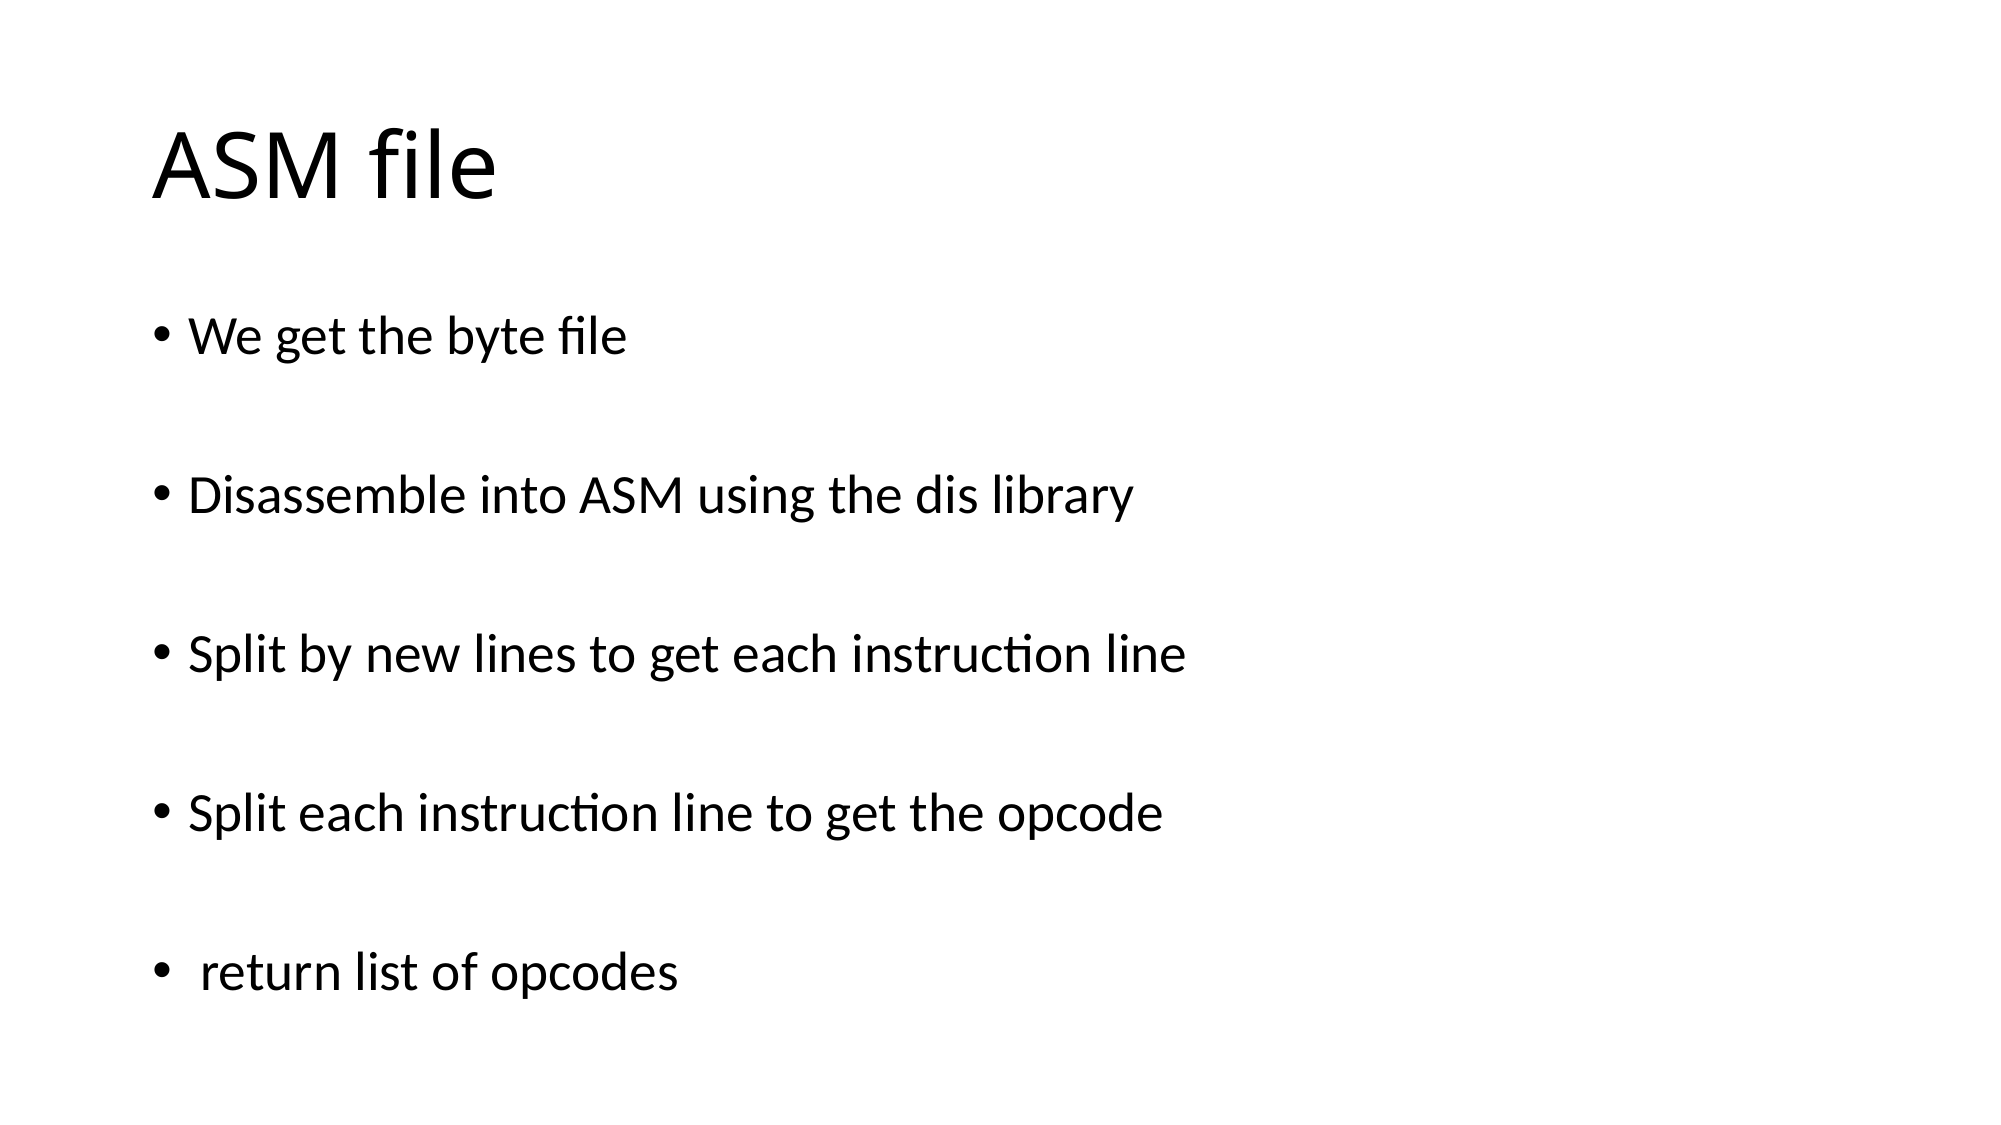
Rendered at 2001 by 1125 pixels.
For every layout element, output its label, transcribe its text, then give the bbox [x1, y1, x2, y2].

title ASM file [137, 59, 1863, 278]
list We get the byte file Disassemble into ASM using the dis library Split by new lines to get each instruction line Split each instruction line to get the opcode return list of opcodes [137, 299, 1863, 1014]
